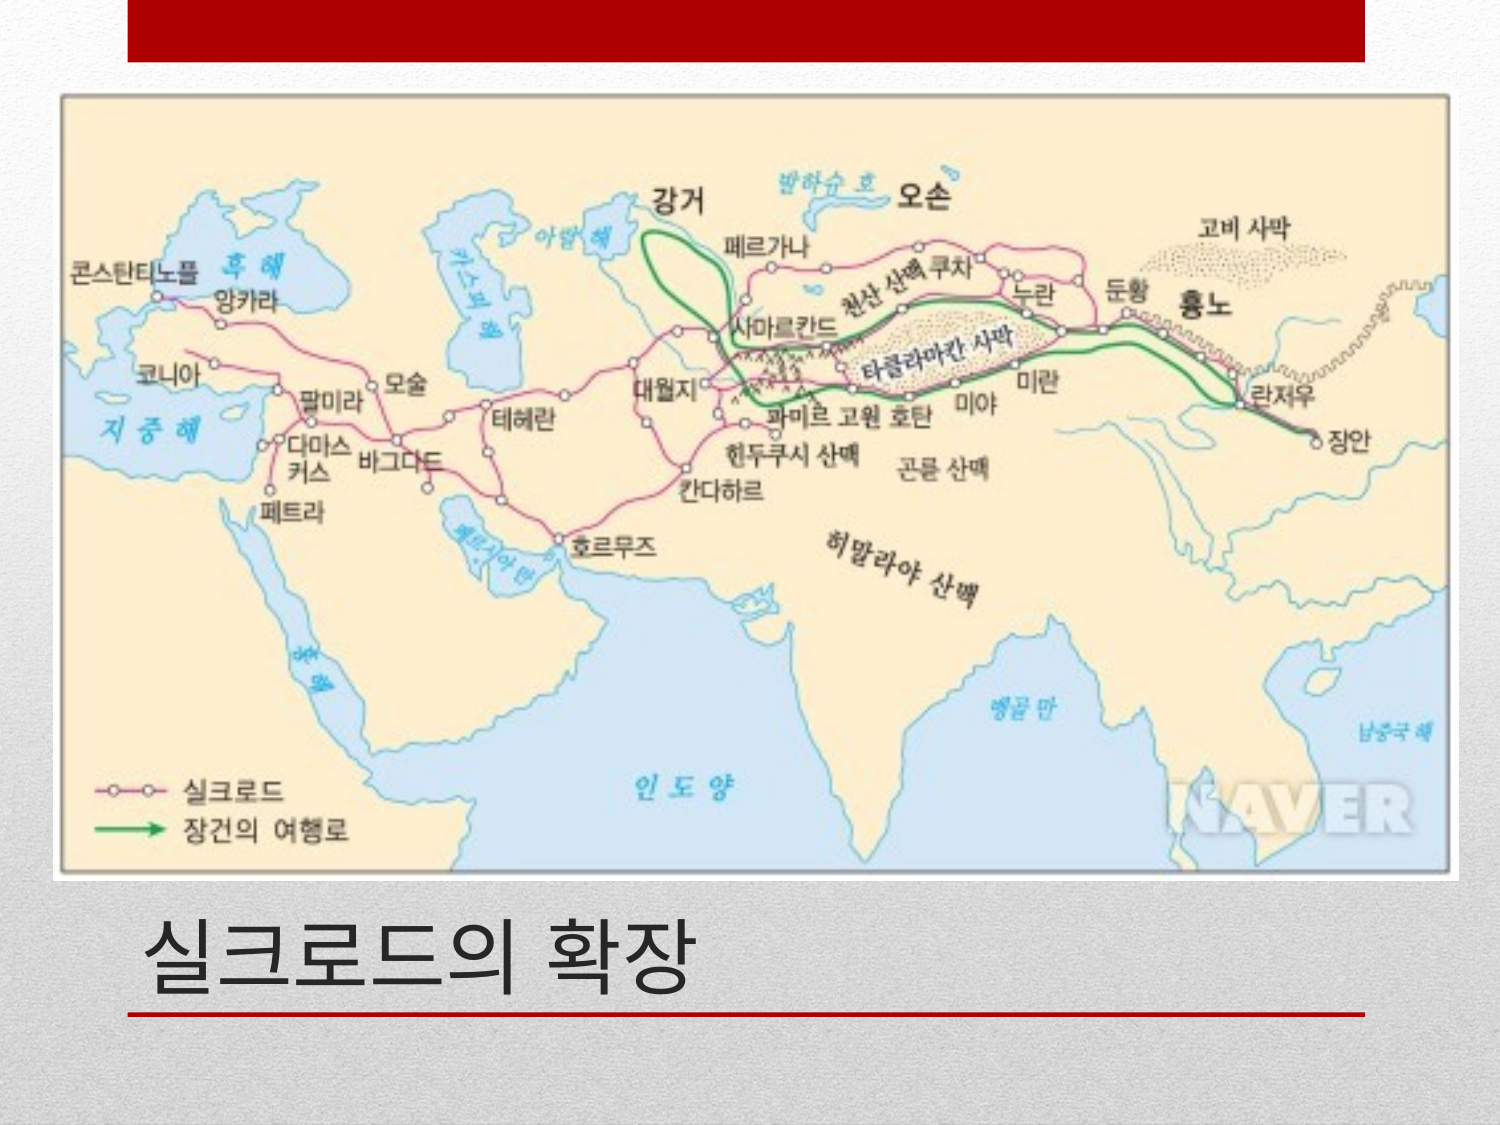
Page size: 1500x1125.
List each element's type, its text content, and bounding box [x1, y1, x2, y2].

title 실크로드의 확장 [125, 893, 1238, 1013]
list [52, 89, 1460, 882]
